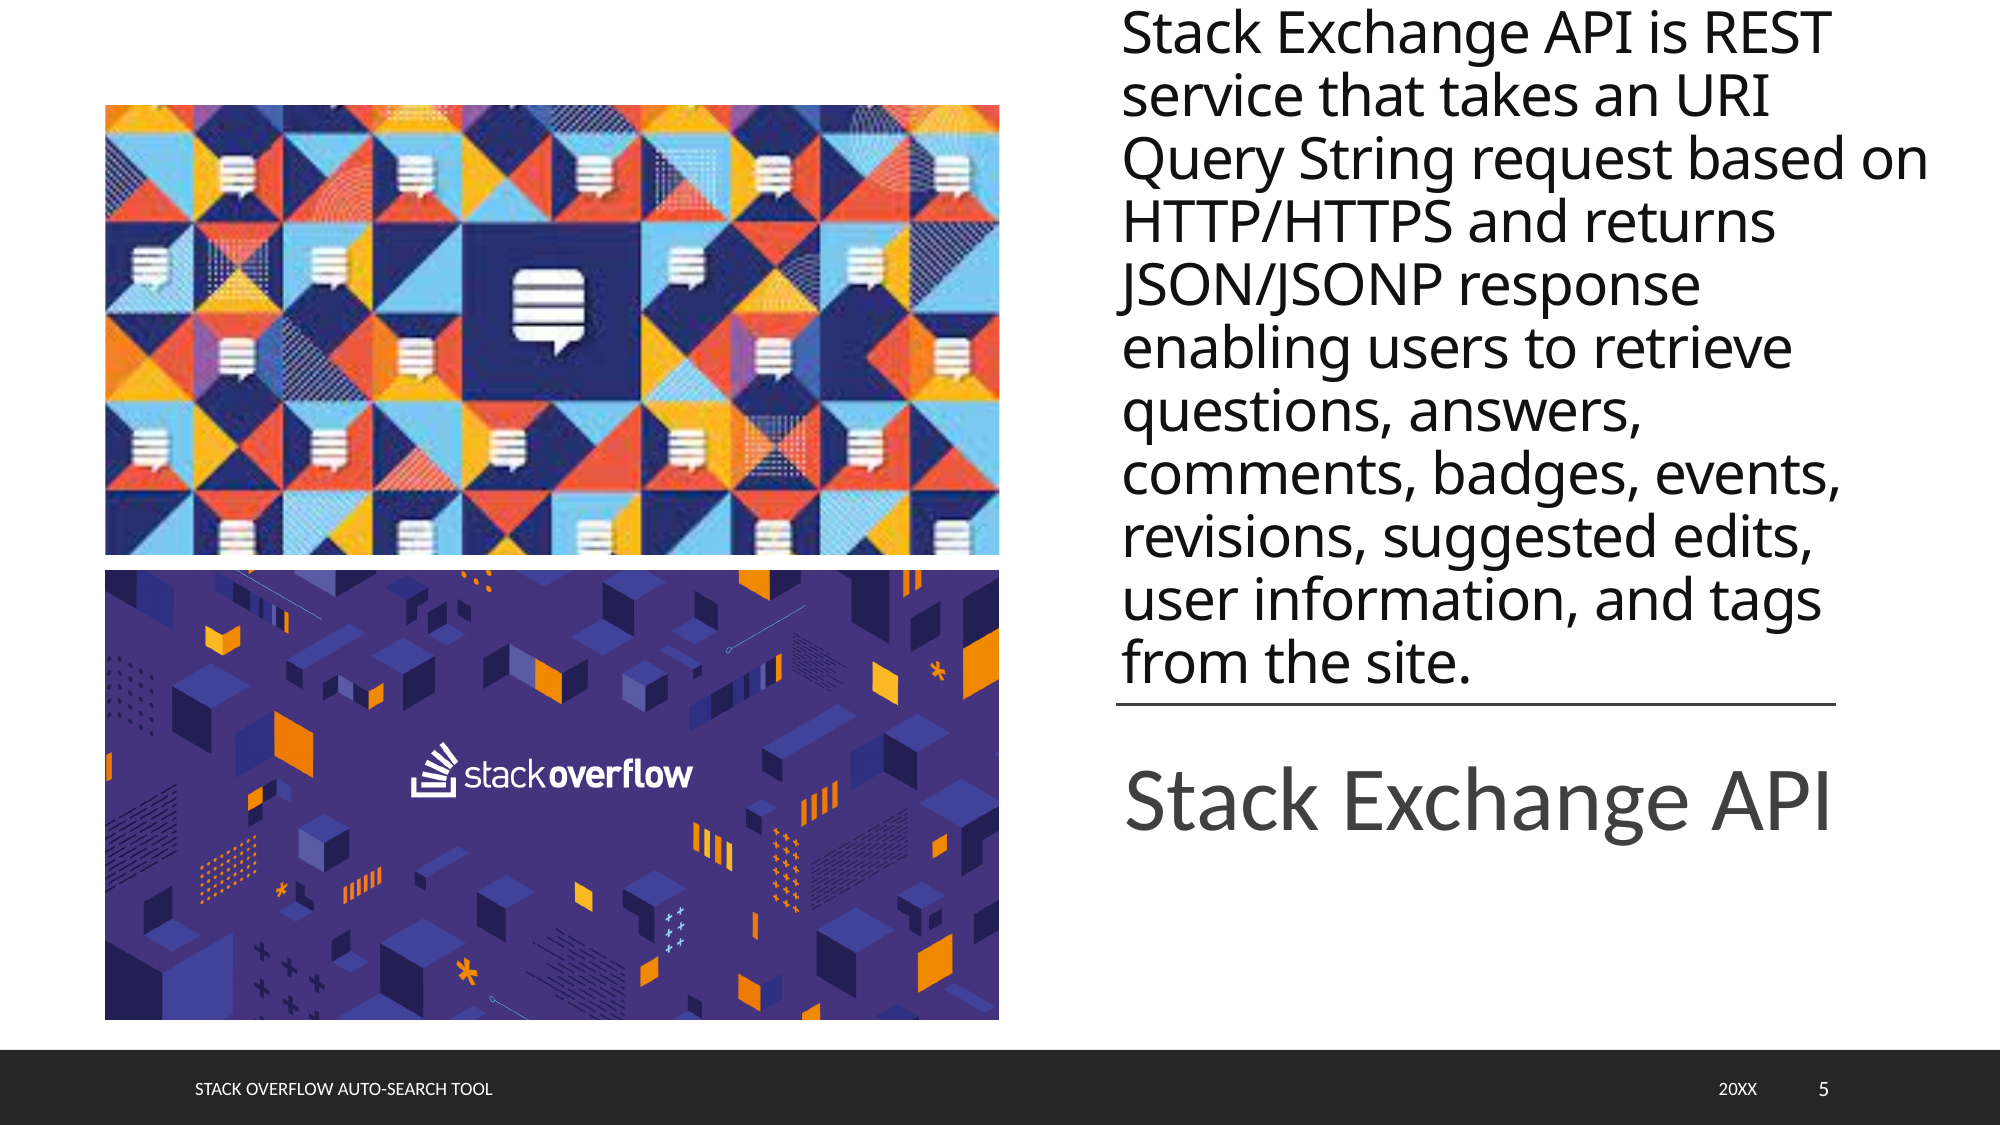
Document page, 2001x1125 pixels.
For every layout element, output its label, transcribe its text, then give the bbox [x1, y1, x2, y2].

subtitle Stack Exchange API [1103, 730, 1897, 935]
title Stack Exchange API is REST service that takes an URI Query String request based on HTTP/HTTPS and returns JSON/JSONP response enabling users to retrieve questions, answers, comments, badges, events, revisions, suggested edits, user information, and tags from the site. [1106, 32, 1955, 704]
footer Stack overflow auto-search tool [180, 1057, 1299, 1118]
picture [104, 104, 1000, 556]
slide_number 20XX [1348, 1057, 1773, 1118]
slide_number 5 [1803, 1057, 1932, 1118]
picture [104, 569, 1000, 1021]
